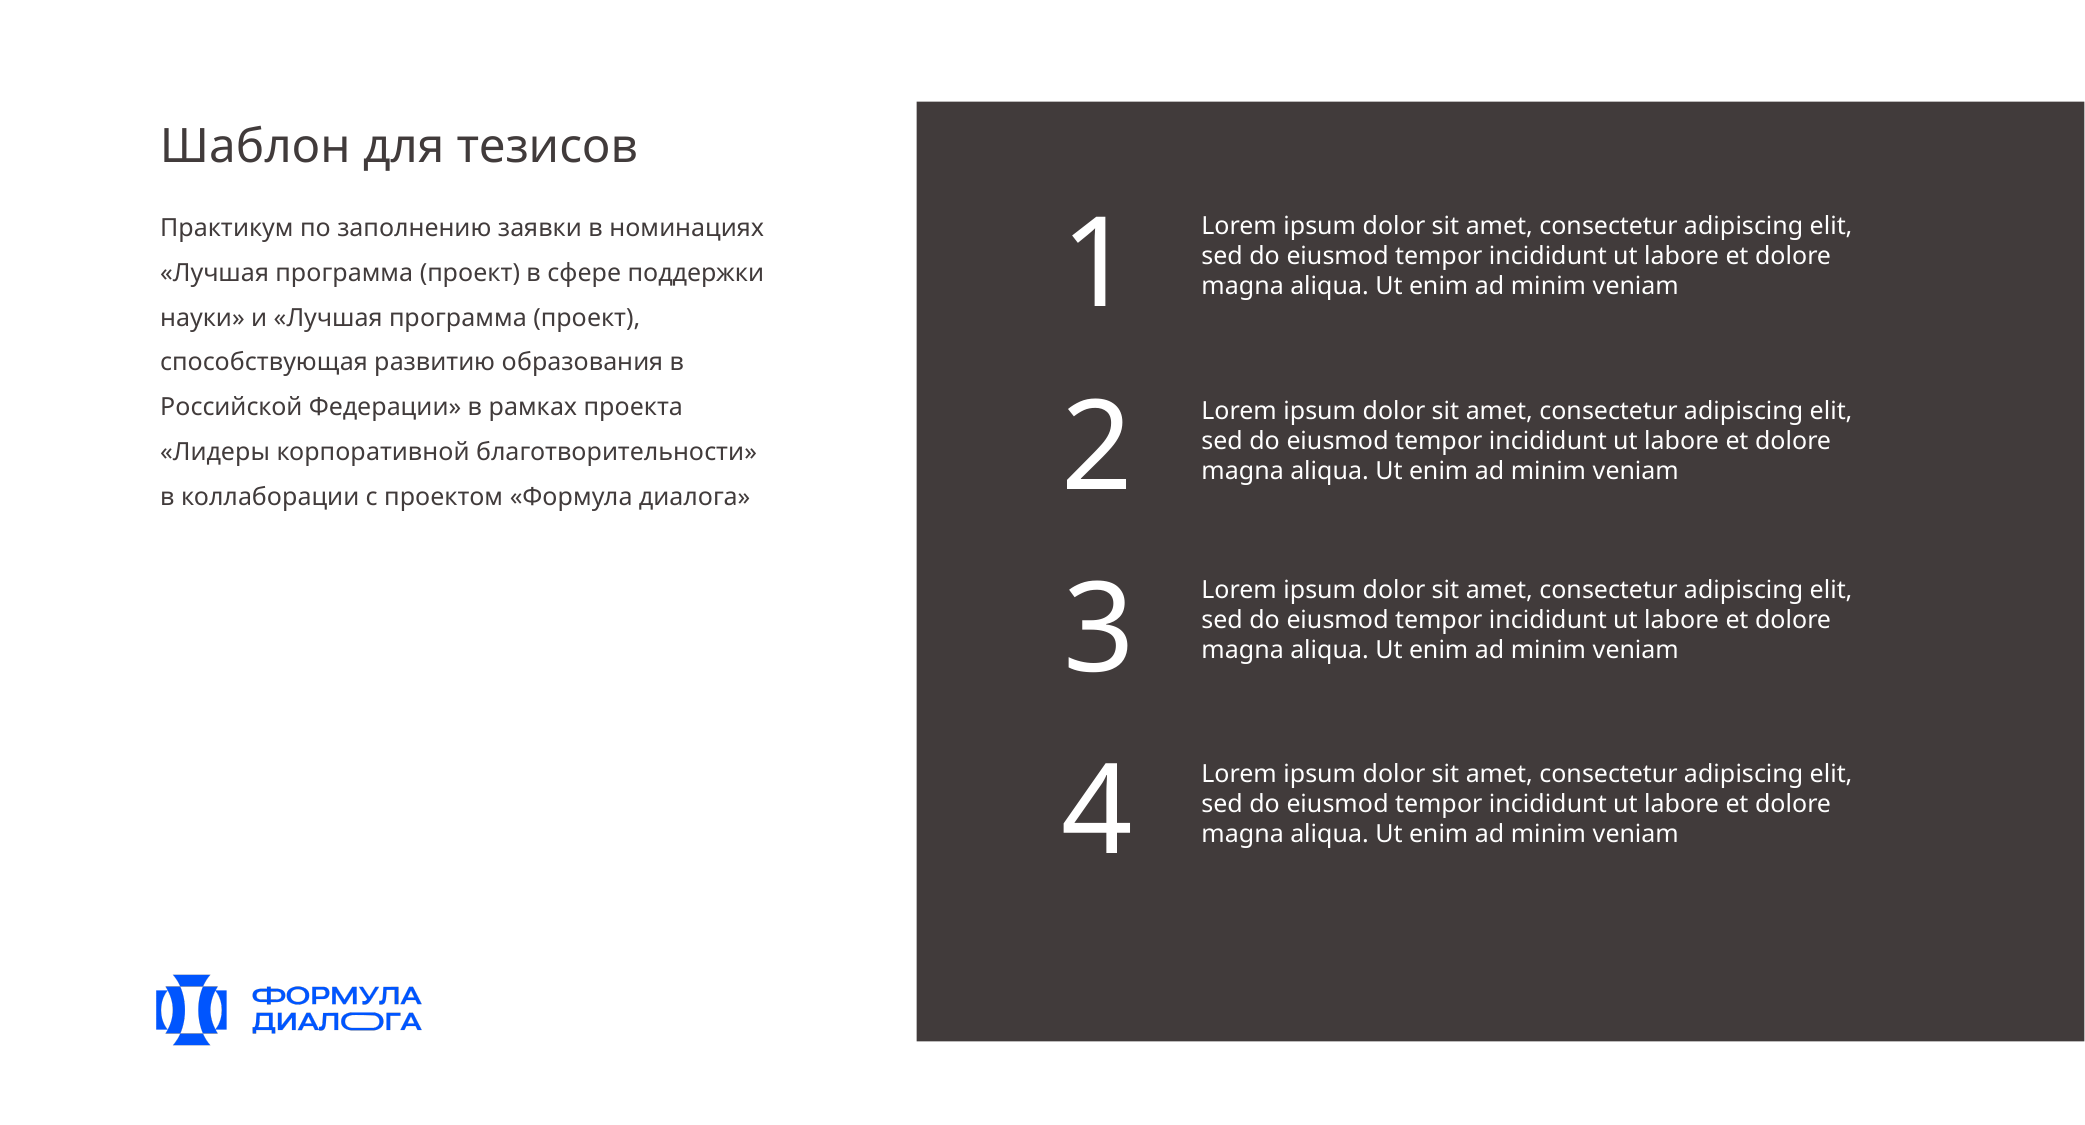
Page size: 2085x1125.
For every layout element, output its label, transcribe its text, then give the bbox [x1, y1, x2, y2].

text_box Шаблон для тезисов [145, 108, 816, 276]
text_box Lorem ipsum dolor sit amet, consectetur adipiscing elit, sed do eiusmod tempor incididunt ut labore et dolore magna aliqua. Ut enim ad minim veniam [1186, 749, 1899, 855]
picture [111, 938, 467, 1082]
text_box 1 [1043, 174, 1150, 337]
text_box 4 [1043, 721, 1150, 884]
text_box Lorem ipsum dolor sit amet, consectetur adipiscing elit, sed do eiusmod tempor incididunt ut labore et dolore magna aliqua. Ut enim ad minim veniam [1186, 201, 1899, 307]
text_box 2 [1043, 356, 1150, 520]
text_box Lorem ipsum dolor sit amet, consectetur adipiscing elit, sed do eiusmod tempor incididunt ut labore et dolore magna aliqua. Ut enim ad minim veniam [1186, 565, 1899, 671]
text_box Lorem ipsum dolor sit amet, consectetur adipiscing elit, sed do eiusmod tempor incididunt ut labore et dolore magna aliqua. Ut enim ad minim veniam [1186, 387, 1899, 492]
text_box 3 [1046, 539, 1153, 702]
text_box [916, 101, 2085, 1042]
text_box Практикум по заполнению заявки в номинациях «Лучшая программа (проект) в сфере поддержки науки» и «Лучшая программа (проект), способствующая развитию образования в Российской Федерации» в рамках проекта «Лидеры корпоративной благотворительности» в коллаборации с проектом «Формула диалога» [145, 276, 792, 565]
